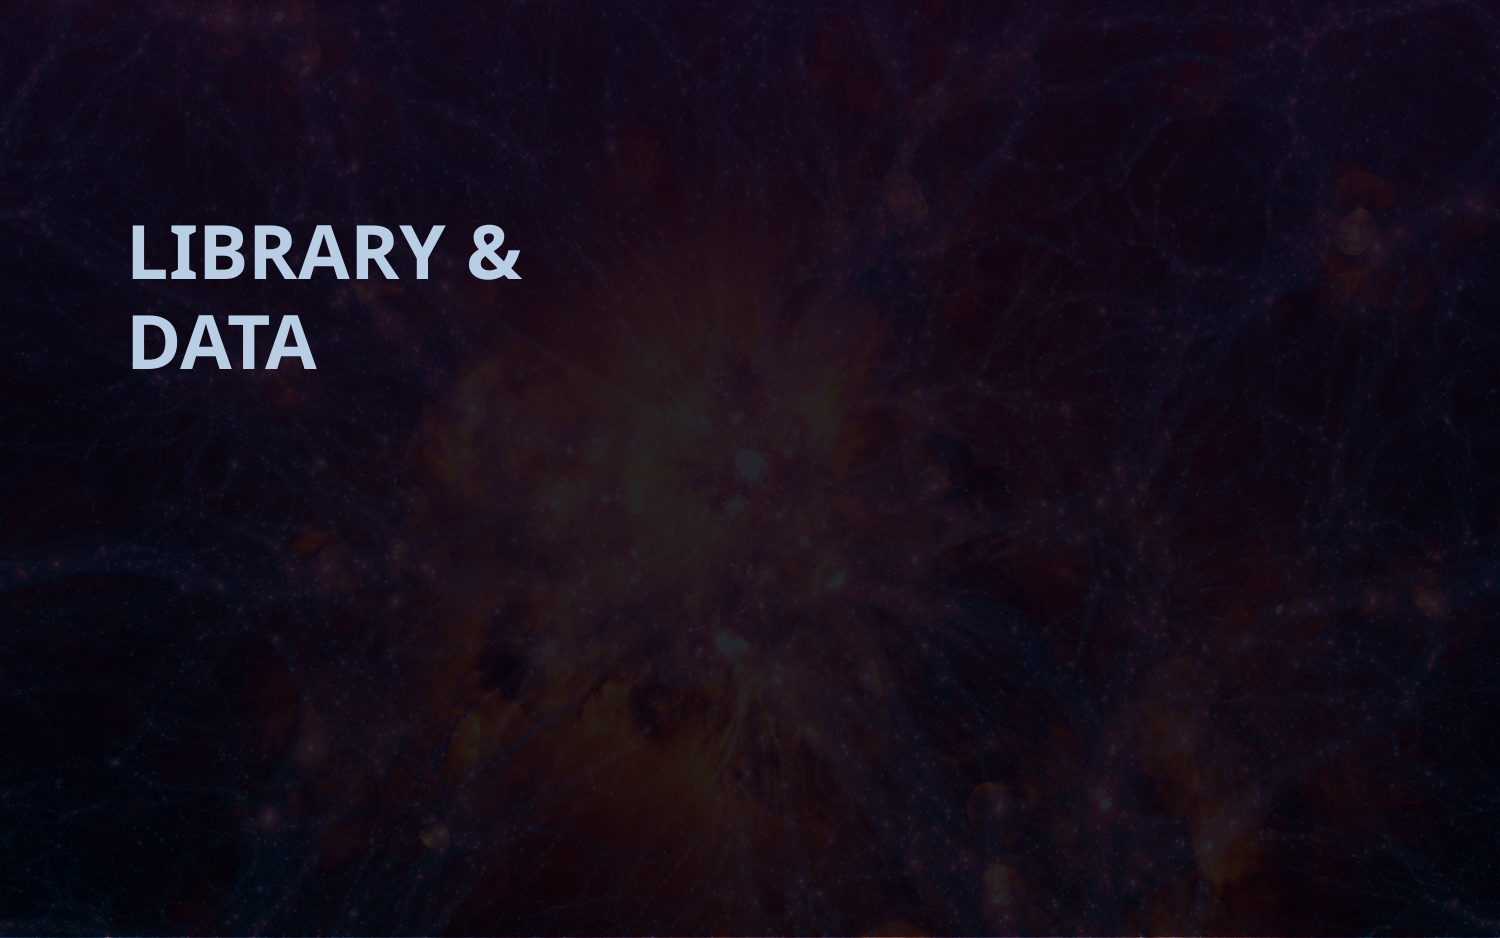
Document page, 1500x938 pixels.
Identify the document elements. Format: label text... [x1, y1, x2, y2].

text_box LIBRARY & DATA [112, 197, 1081, 392]
